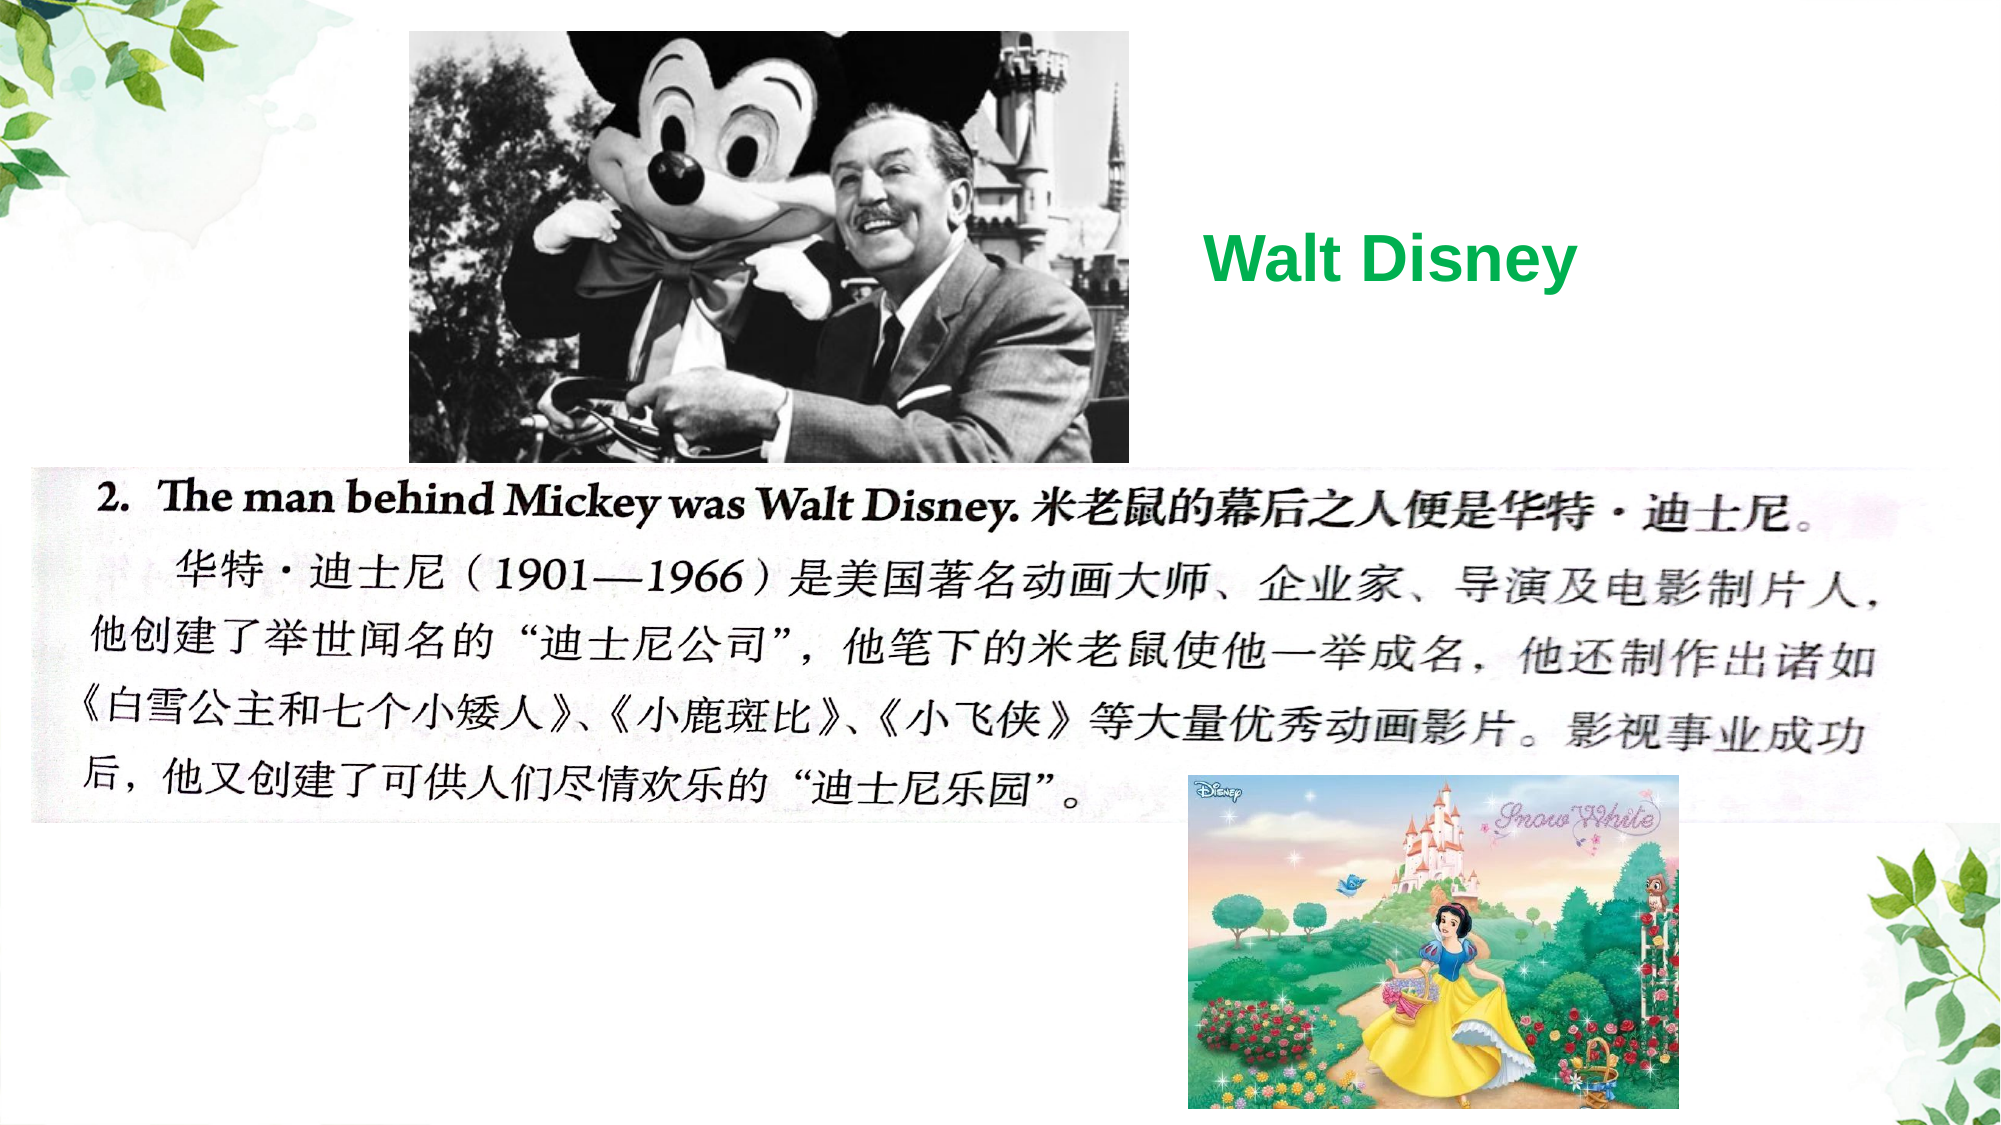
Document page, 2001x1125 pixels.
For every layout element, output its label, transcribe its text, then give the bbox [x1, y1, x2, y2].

text_box Walt Disney [1189, 191, 1615, 302]
picture [0, 0, 2001, 1125]
